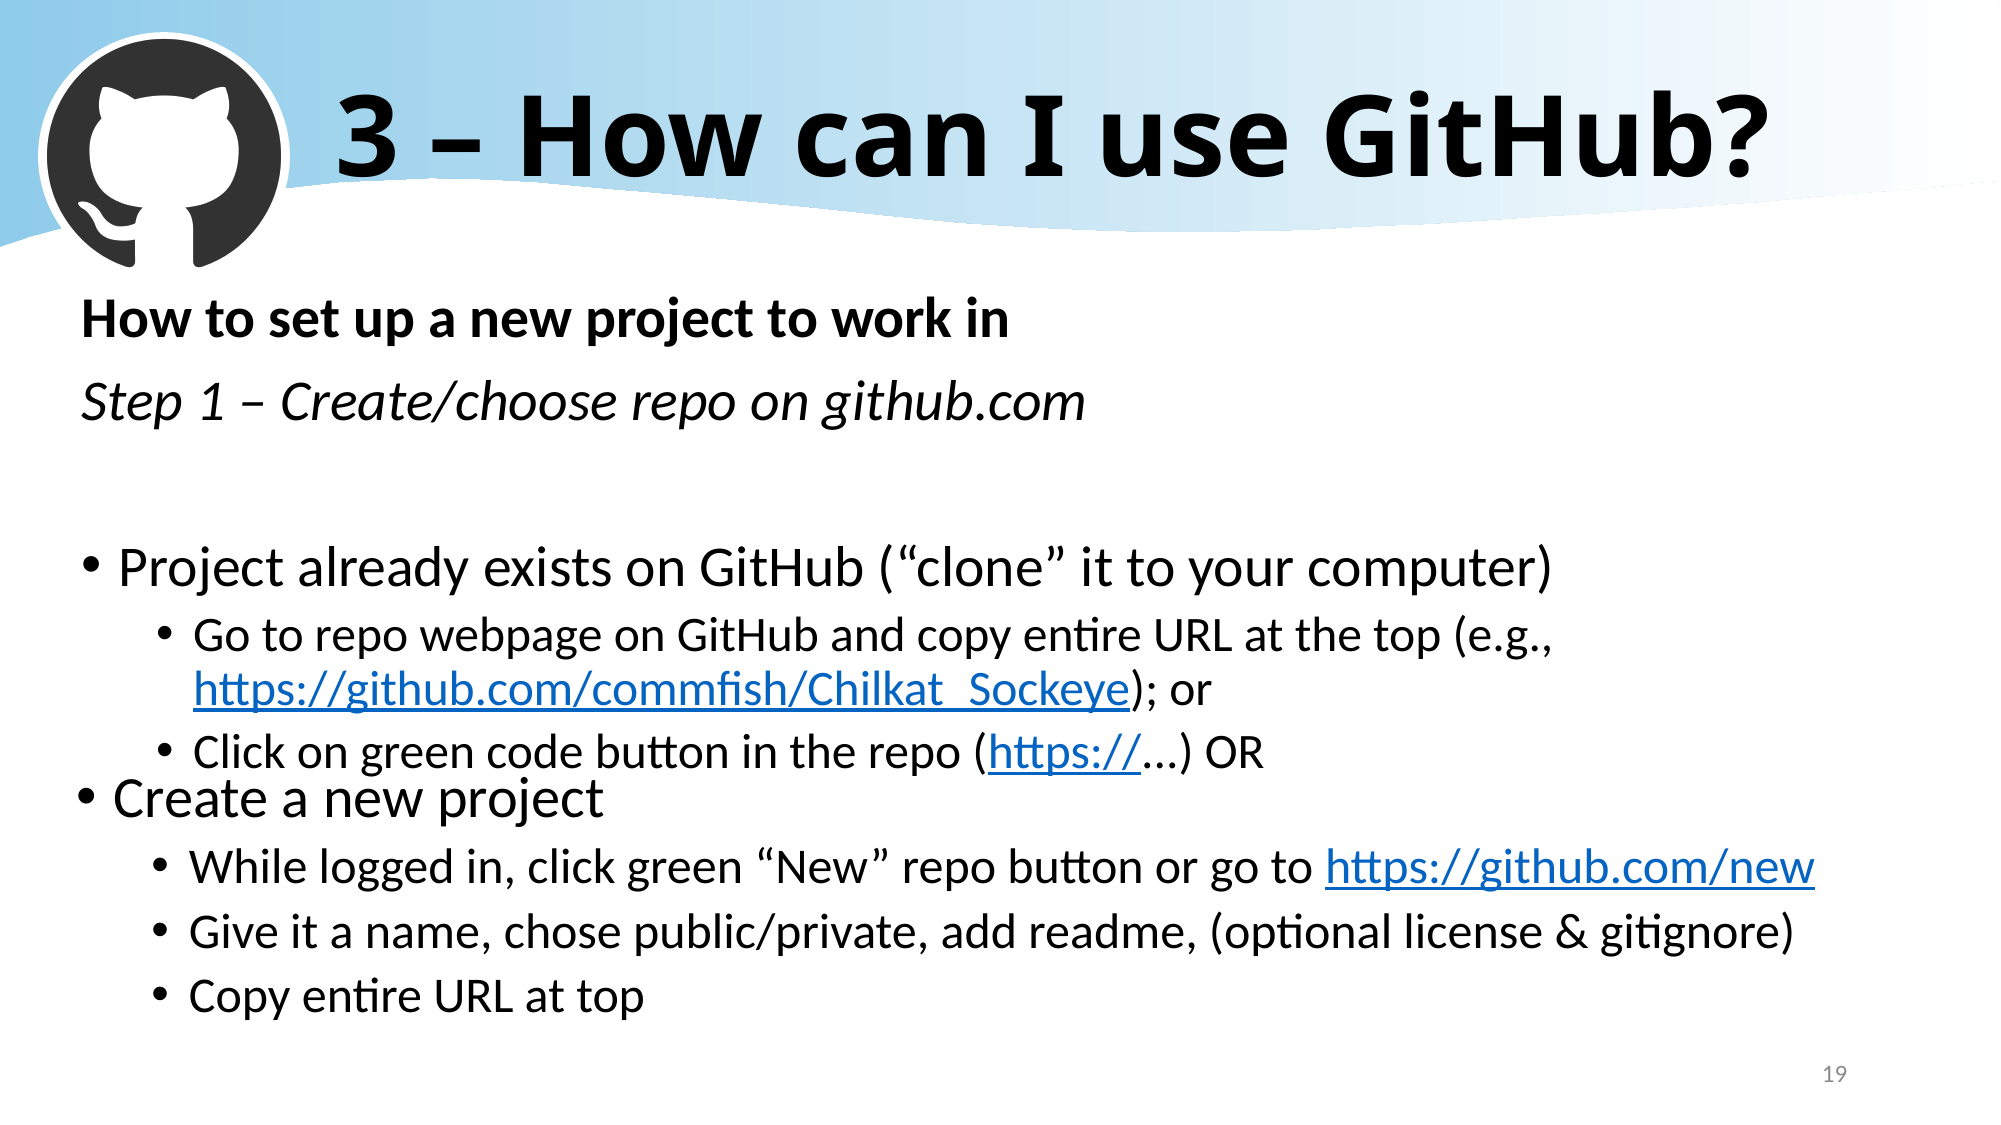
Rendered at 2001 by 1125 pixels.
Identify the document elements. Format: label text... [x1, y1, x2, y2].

text_box Create a new project While logged in, click green “New” repo button or go to https://github.com/new Give it a name, chose public/private, add readme, (optional license & gitignore) Copy entire URL at top [61, 669, 1940, 1125]
picture [47, 36, 281, 270]
title 3 – How can I use GitHub? [320, 46, 1863, 234]
list How to set up a new project to work in Step 1 – Create/choose repo on github.com Project already exists on GitHub (“clone” it to your computer) Go to repo webpage on GitHub and copy entire URL at the top (e.g., https://github.com/commfish/Chilkat_Sockeye); or Click on green code button in the repo (https://...) OR [66, 280, 1946, 792]
